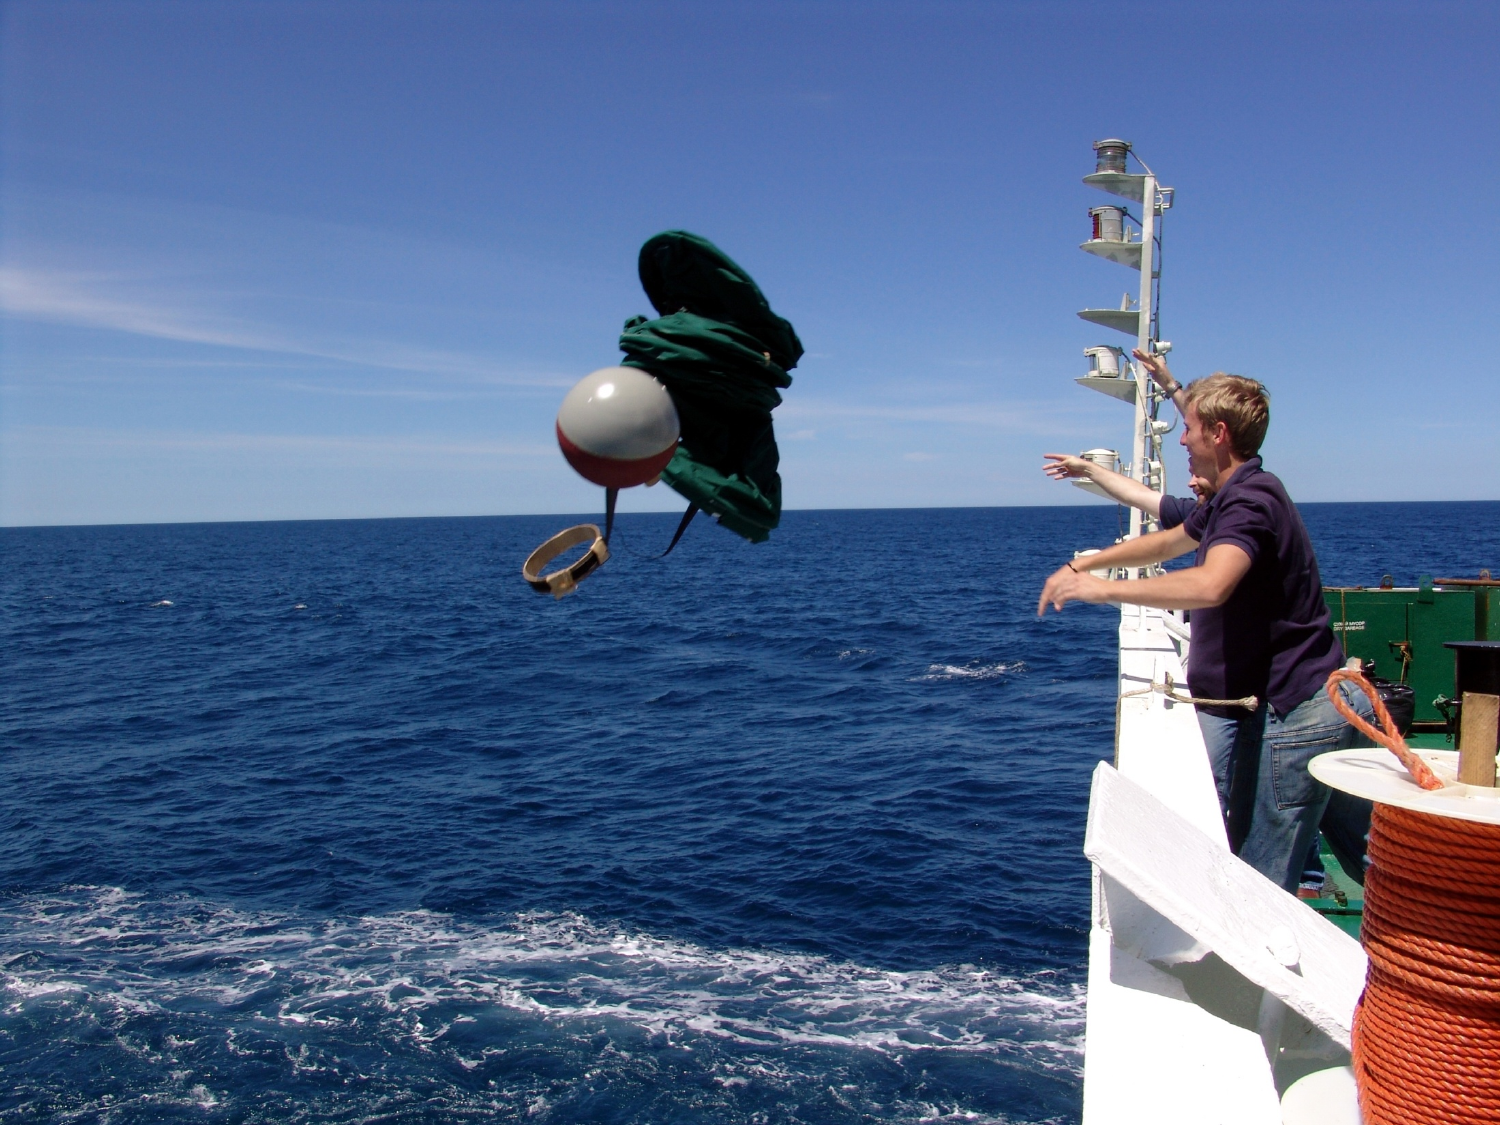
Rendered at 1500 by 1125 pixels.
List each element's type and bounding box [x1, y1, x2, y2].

list [0, 0, 1500, 1125]
